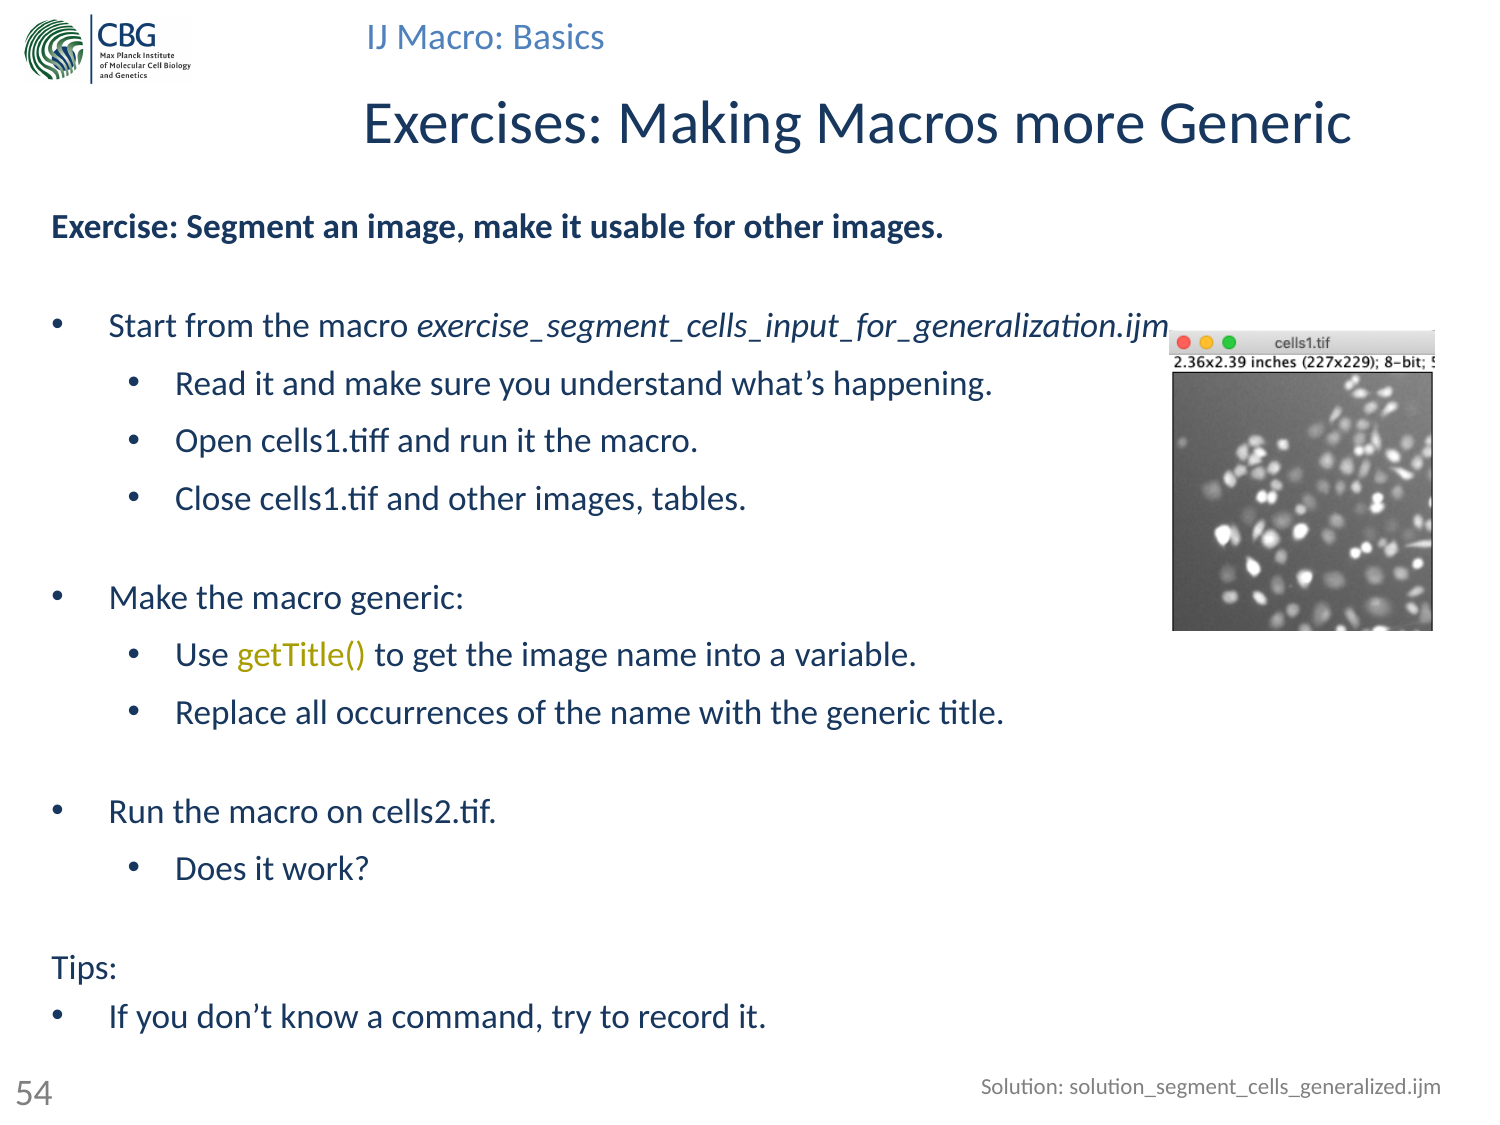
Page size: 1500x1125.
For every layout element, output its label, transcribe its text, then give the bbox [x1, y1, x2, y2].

picture [1169, 329, 1435, 631]
list Exercise: Segment an image, make it usable for other images. Start from the macro exercise_segment_cells_input_for_generalization.ijm. Read it and make sure you understand what’s happening. Open cells1.tiff and run it the macro. Close cells1.tif and other images, tables. Make the macro generic: Use getTitle() to get the image name into a variable. Replace all occurrences of the name with the generic title. Run the macro on cells2.tif. Does it work? Tips: If you don’t know a command, try to record it. [36, 196, 1397, 1047]
text_box [1163, 311, 1429, 613]
title Exercises: Making Macros more Generic [348, 65, 1425, 173]
text_box Solution: solution_segment_cells_generalized.ijm [966, 1064, 1458, 1107]
picture [24, 14, 191, 84]
